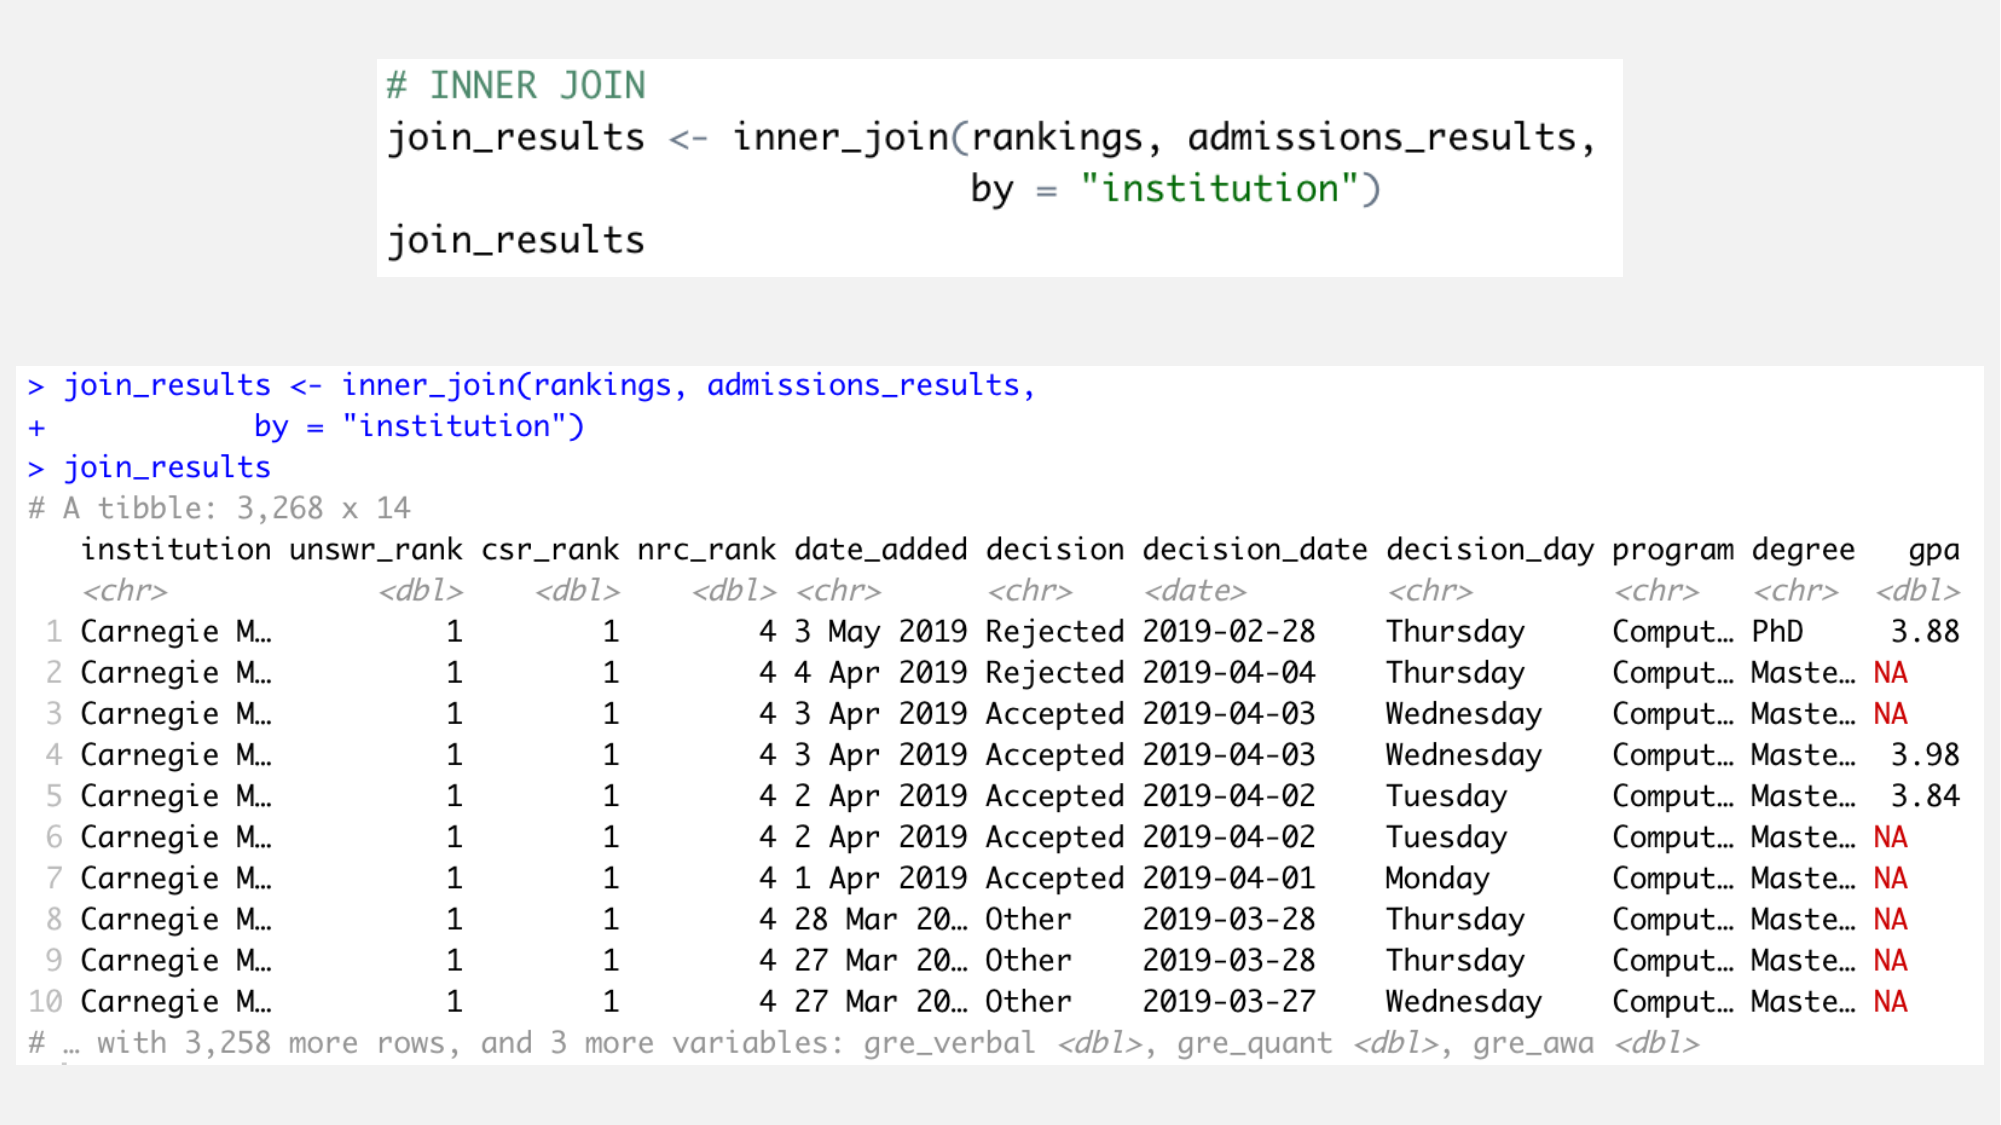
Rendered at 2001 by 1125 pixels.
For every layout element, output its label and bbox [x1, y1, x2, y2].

picture [16, 366, 1984, 1065]
list [377, 59, 1623, 277]
